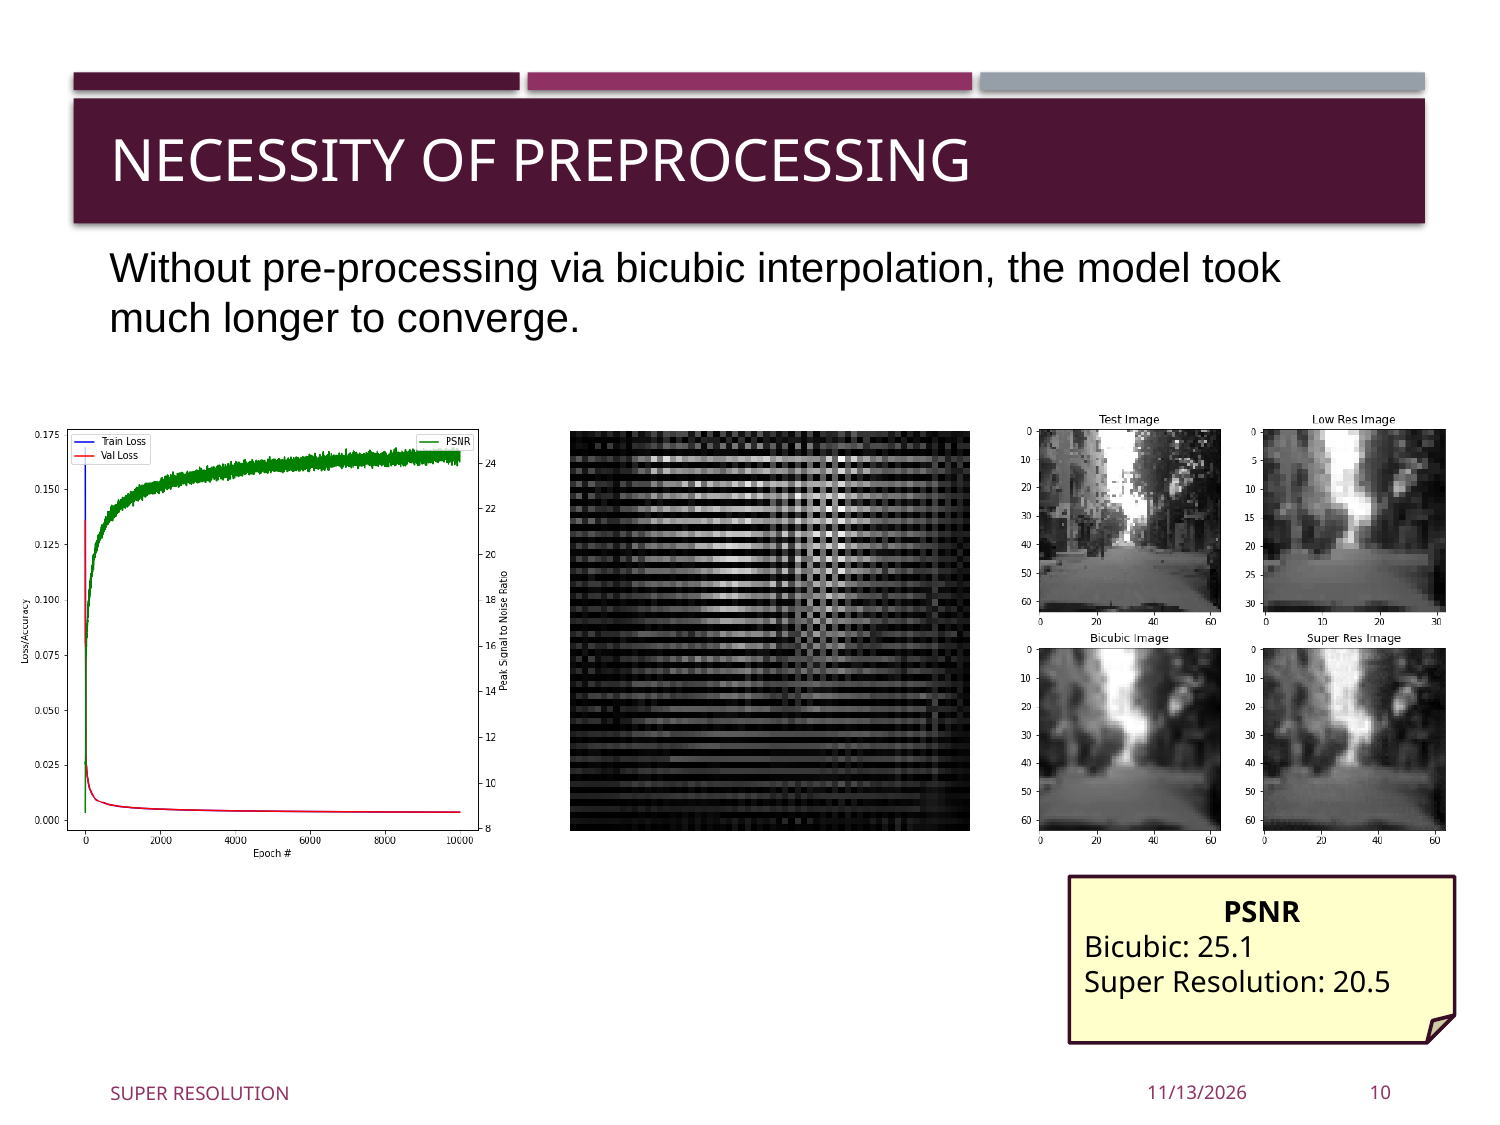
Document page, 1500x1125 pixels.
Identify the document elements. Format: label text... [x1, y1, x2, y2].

footer Super Resolution [95, 1062, 895, 1123]
title Necessity of preprocessing [95, 112, 1406, 201]
picture [0, 365, 531, 897]
slide_number 10 [1279, 1063, 1406, 1124]
text_box PSNR Bicubic: 25.1 Super Resolution: 20.5 [1067, 906, 1457, 1045]
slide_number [911, 1063, 1262, 1124]
text_box Without pre-processing via bicubic interpolation, the model took much longer to converge. [94, 233, 1406, 349]
picture [570, 365, 1500, 897]
